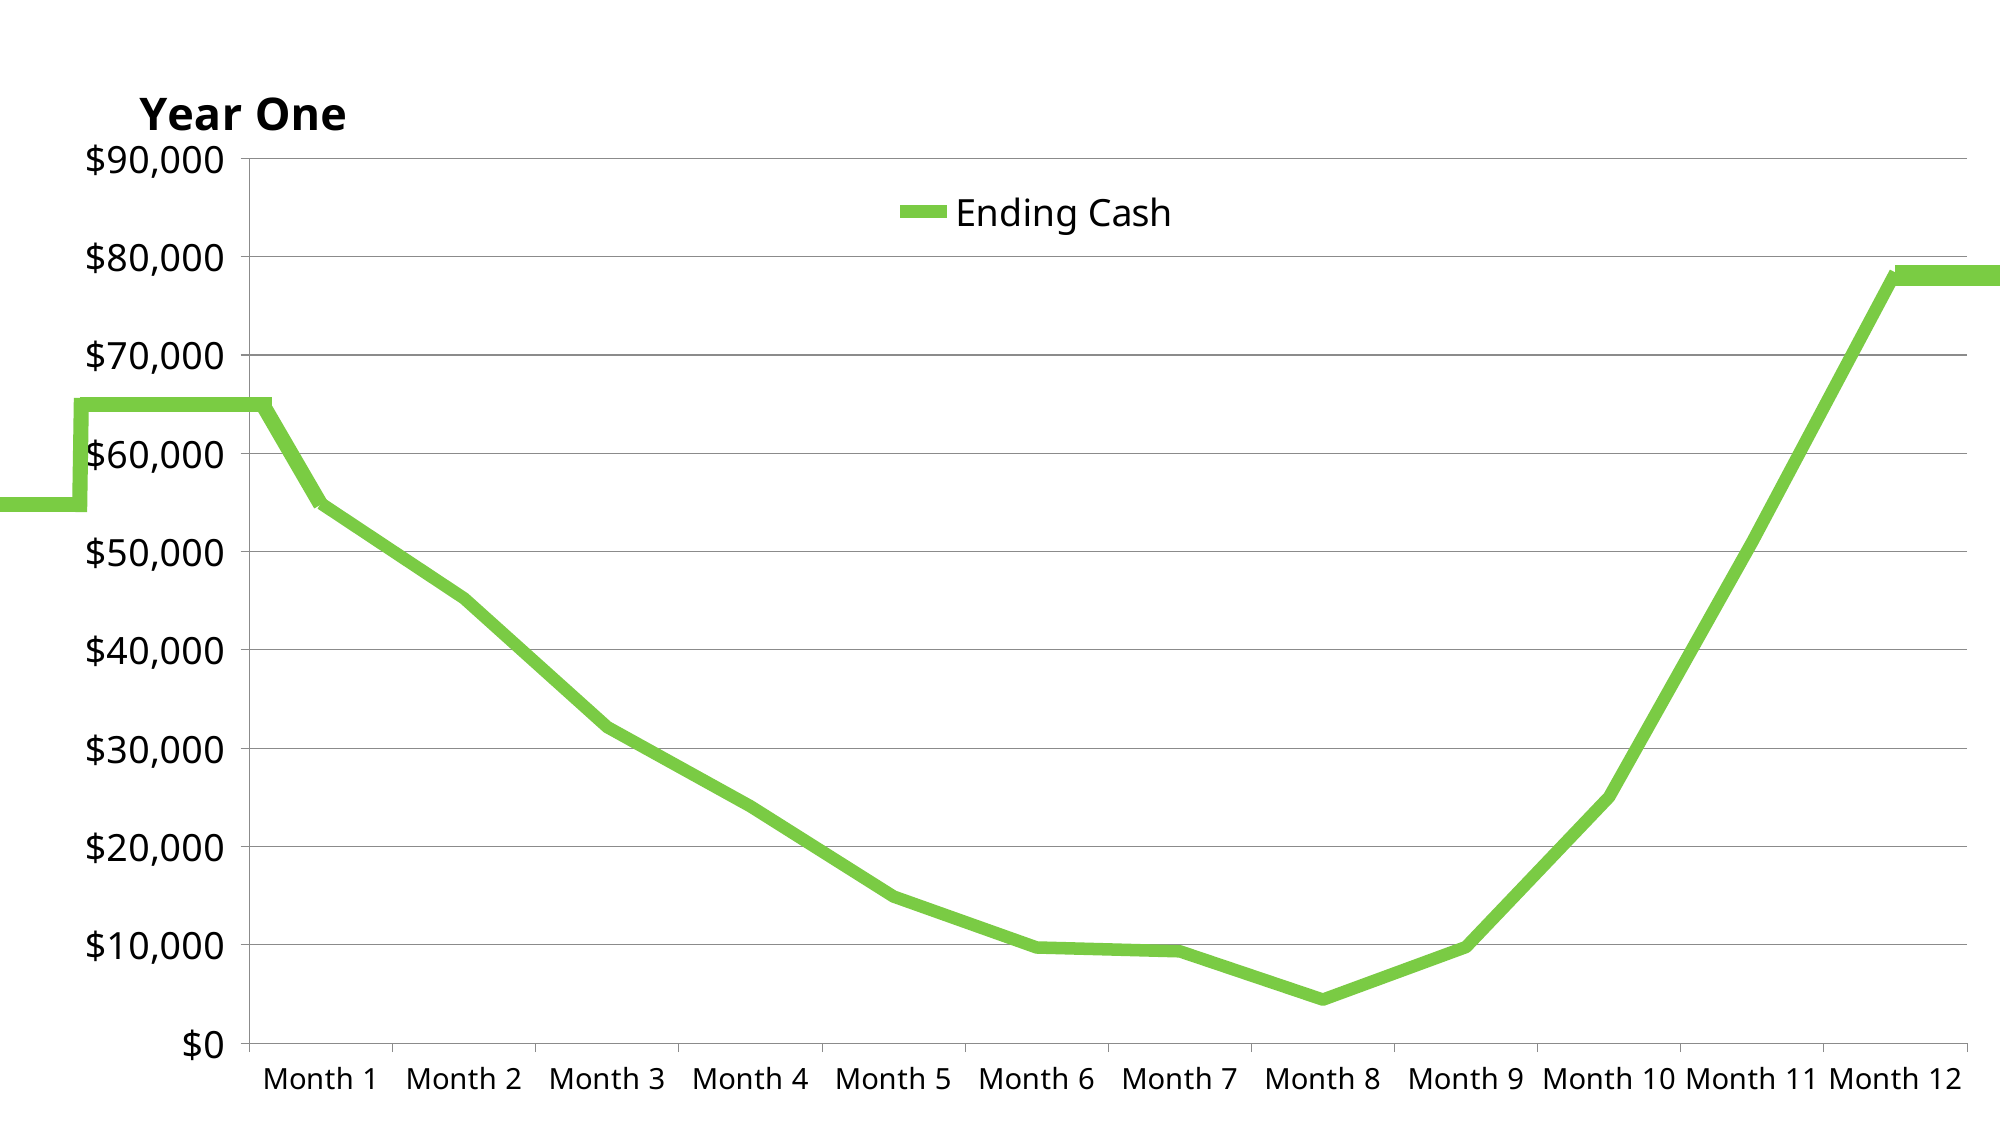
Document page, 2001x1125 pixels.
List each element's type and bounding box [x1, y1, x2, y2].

text_box [262, 404, 321, 505]
chart [82, 49, 1991, 1112]
